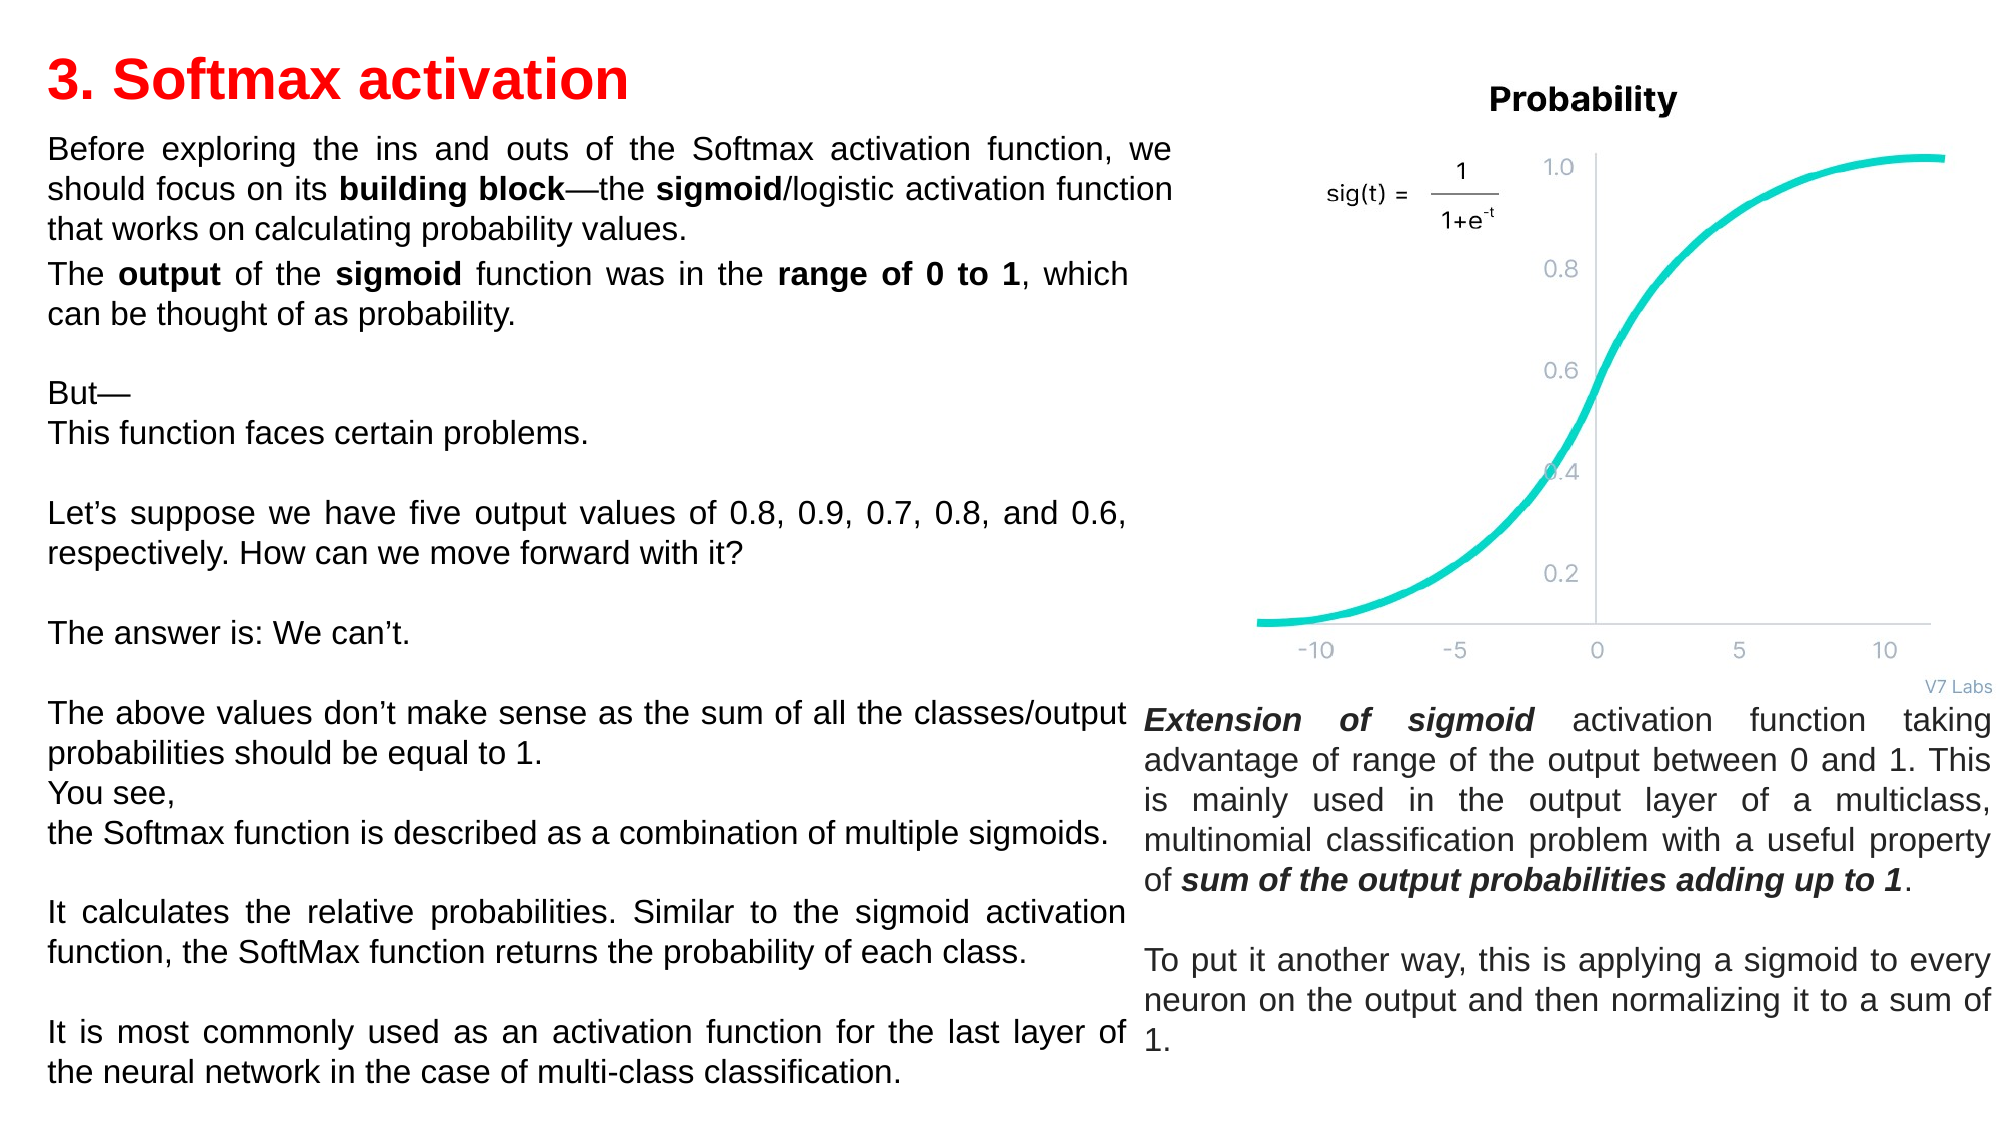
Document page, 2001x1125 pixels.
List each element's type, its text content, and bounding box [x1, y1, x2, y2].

text_box Before exploring the ins and outs of the Softmax activation function, we should focus on its building block—the sigmoid/logistic activation function that works on calculating probability values. [32, 119, 1188, 255]
picture [1188, 34, 2000, 701]
text_box ‍The output of the sigmoid function was in the range of 0 to 1, which can be thought of as probability. But— This function faces certain problems. Let’s suppose we have five output values of 0.8, 0.9, 0.7, 0.8, and 0.6, respectively. How can we move forward with it? The answer is: We can’t. The above values don’t make sense as the sum of all the classes/output probabilities should be equal to 1. You see, the Softmax function is described as a combination of multiple sigmoids. It calculates the relative probabilities. Similar to the sigmoid activation function, the SoftMax function returns the probability of each class. It is most commonly used as an activation function for the last layer of the neural network in the case of multi-class classification. [32, 244, 1144, 1098]
text_box Extension of sigmoid activation function taking advantage of range of the output between 0 and 1. This is mainly used in the output layer of a multiclass, multinomial classification problem with a useful property of sum of the output probabilities adding up to 1. To put it another way, this is applying a sigmoid to every neuron on the output and then normalizing it to a sum of 1. [1129, 691, 2000, 1101]
text_box 3. Softmax activation [32, 34, 867, 119]
